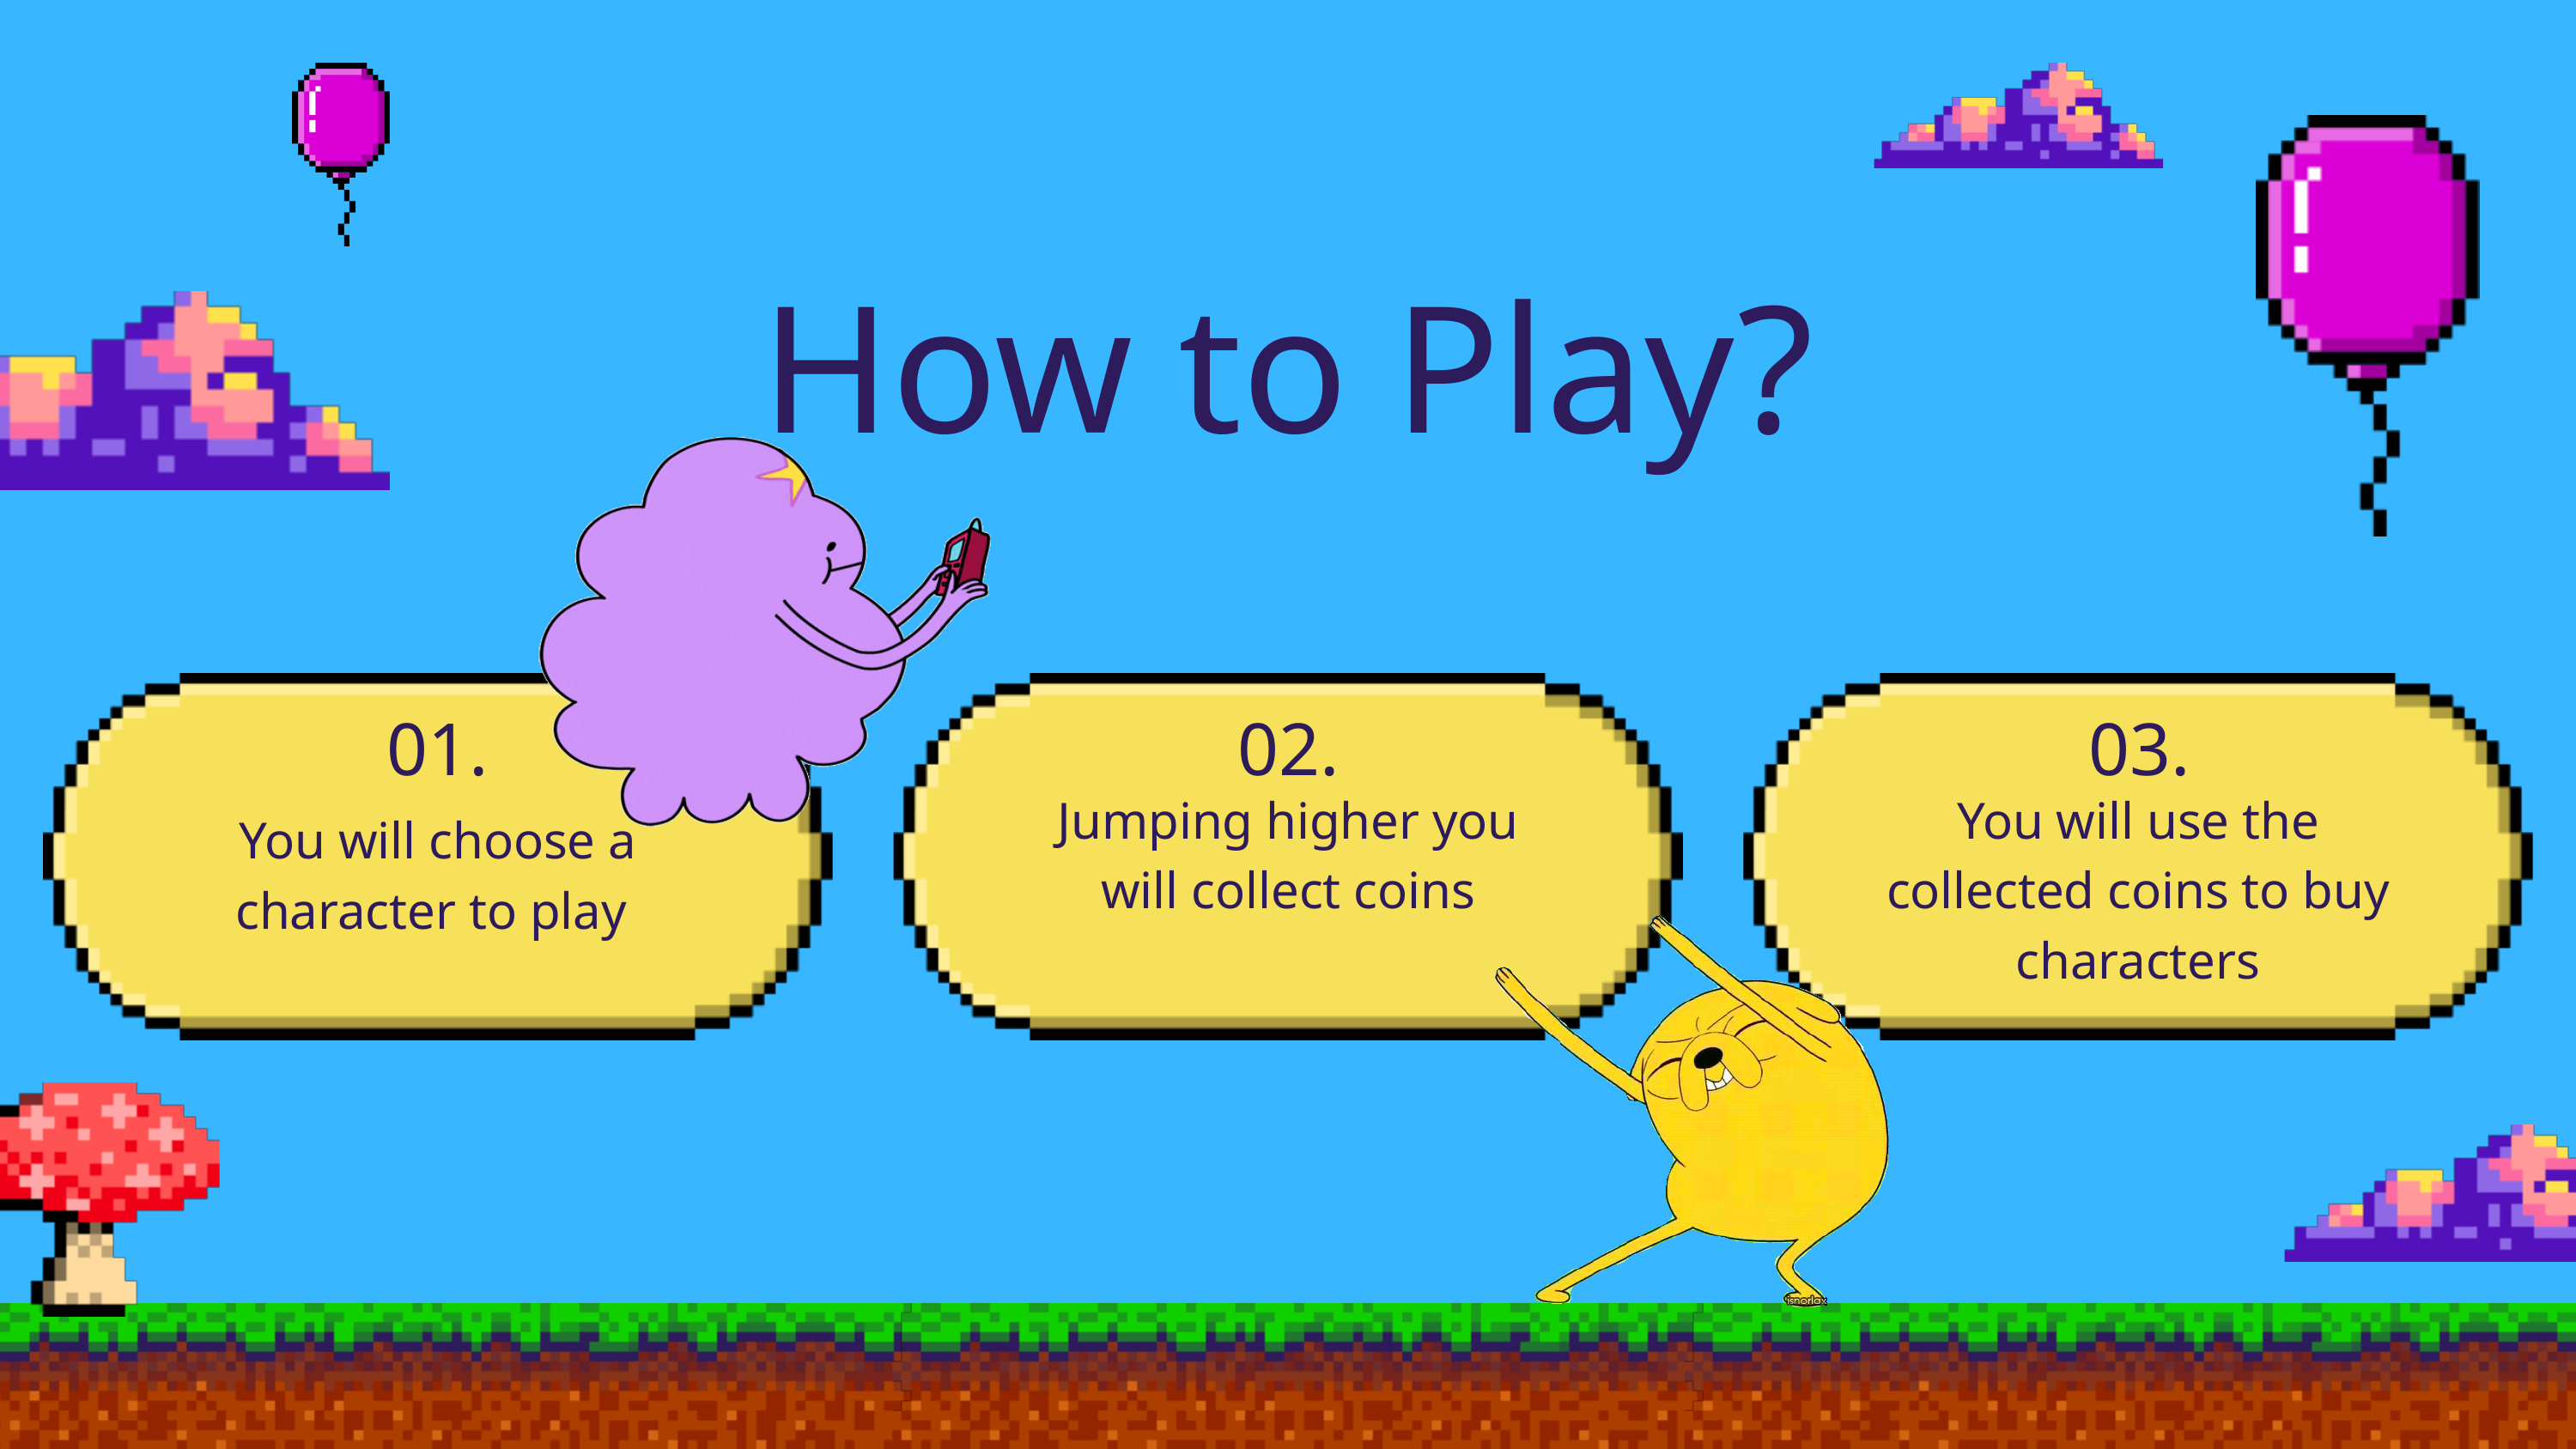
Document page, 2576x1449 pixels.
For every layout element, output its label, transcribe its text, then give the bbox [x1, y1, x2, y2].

text_box You will use the collected coins to buy characters [1879, 779, 2397, 989]
text_box 01. [320, 688, 530, 790]
picture [534, 375, 1005, 846]
text_box [43, 673, 833, 1040]
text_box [1647, 469, 1677, 475]
text_box [0, 291, 391, 490]
text_box [2256, 115, 2480, 537]
text_box 02. [1171, 688, 1406, 779]
text_box [0, 1082, 220, 1317]
text_box 03. [2022, 688, 2257, 779]
text_box [892, 1303, 1684, 1449]
text_box How to Play? [265, 257, 2310, 469]
text_box Jumping higher you will collect coins [1029, 779, 1548, 834]
text_box [2284, 1125, 2576, 1262]
text_box [1684, 1303, 2576, 1449]
text_box [292, 63, 390, 246]
text_box [893, 673, 1683, 1040]
picture [1029, 834, 2092, 1437]
text_box [1743, 673, 2533, 1040]
text_box You will choose a character to play [179, 799, 697, 939]
text_box [0, 1303, 892, 1449]
text_box [1874, 63, 2164, 168]
